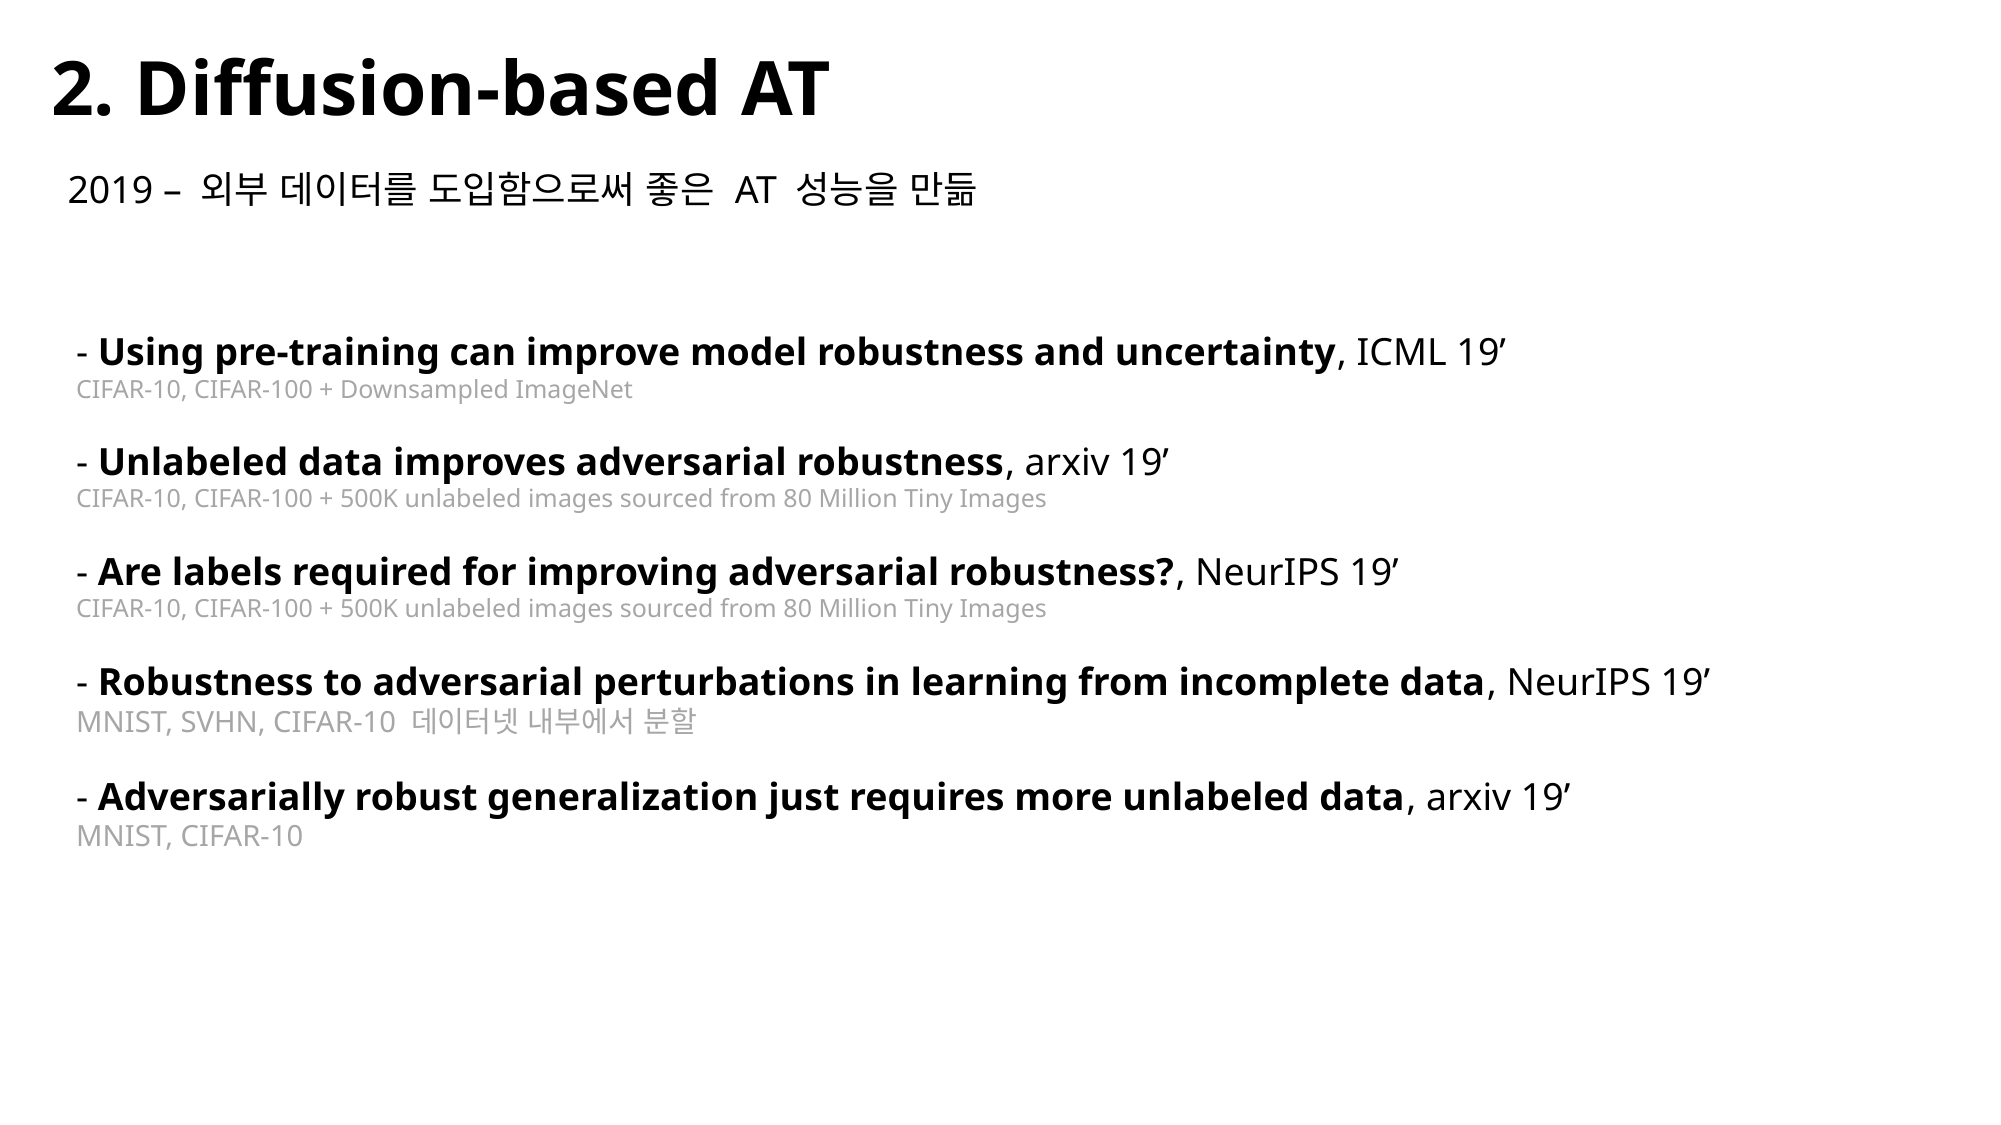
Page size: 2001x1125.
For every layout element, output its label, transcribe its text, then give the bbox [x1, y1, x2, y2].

text_box - Using pre-training can improve model robustness and uncertainty, ICML 19’ CIFAR-10, CIFAR-100 + Downsampled ImageNet - Unlabeled data improves adversarial robustness, arxiv 19’ CIFAR-10, CIFAR-100 + 500K unlabeled images sourced from 80 Million Tiny Images - Are labels required for improving adversarial robustness?, NeurIPS 19’ CIFAR-10, CIFAR-100 + 500K unlabeled images sourced from 80 Million Tiny Images - Robustness to adversarial perturbations in learning from incomplete data, NeurIPS 19’ MNIST, SVHN, CIFAR-10 데이터넷 내부에서 분할 - Adversarially robust generalization just requires more unlabeled data, arxiv 19’ MNIST, CIFAR-10 [61, 320, 1893, 861]
text_box 2019 – 외부 데이터를 도입함으로써 좋은 AT 성능을 만듦 [52, 158, 994, 218]
text_box 2. Diffusion-based AT [36, 32, 1996, 138]
